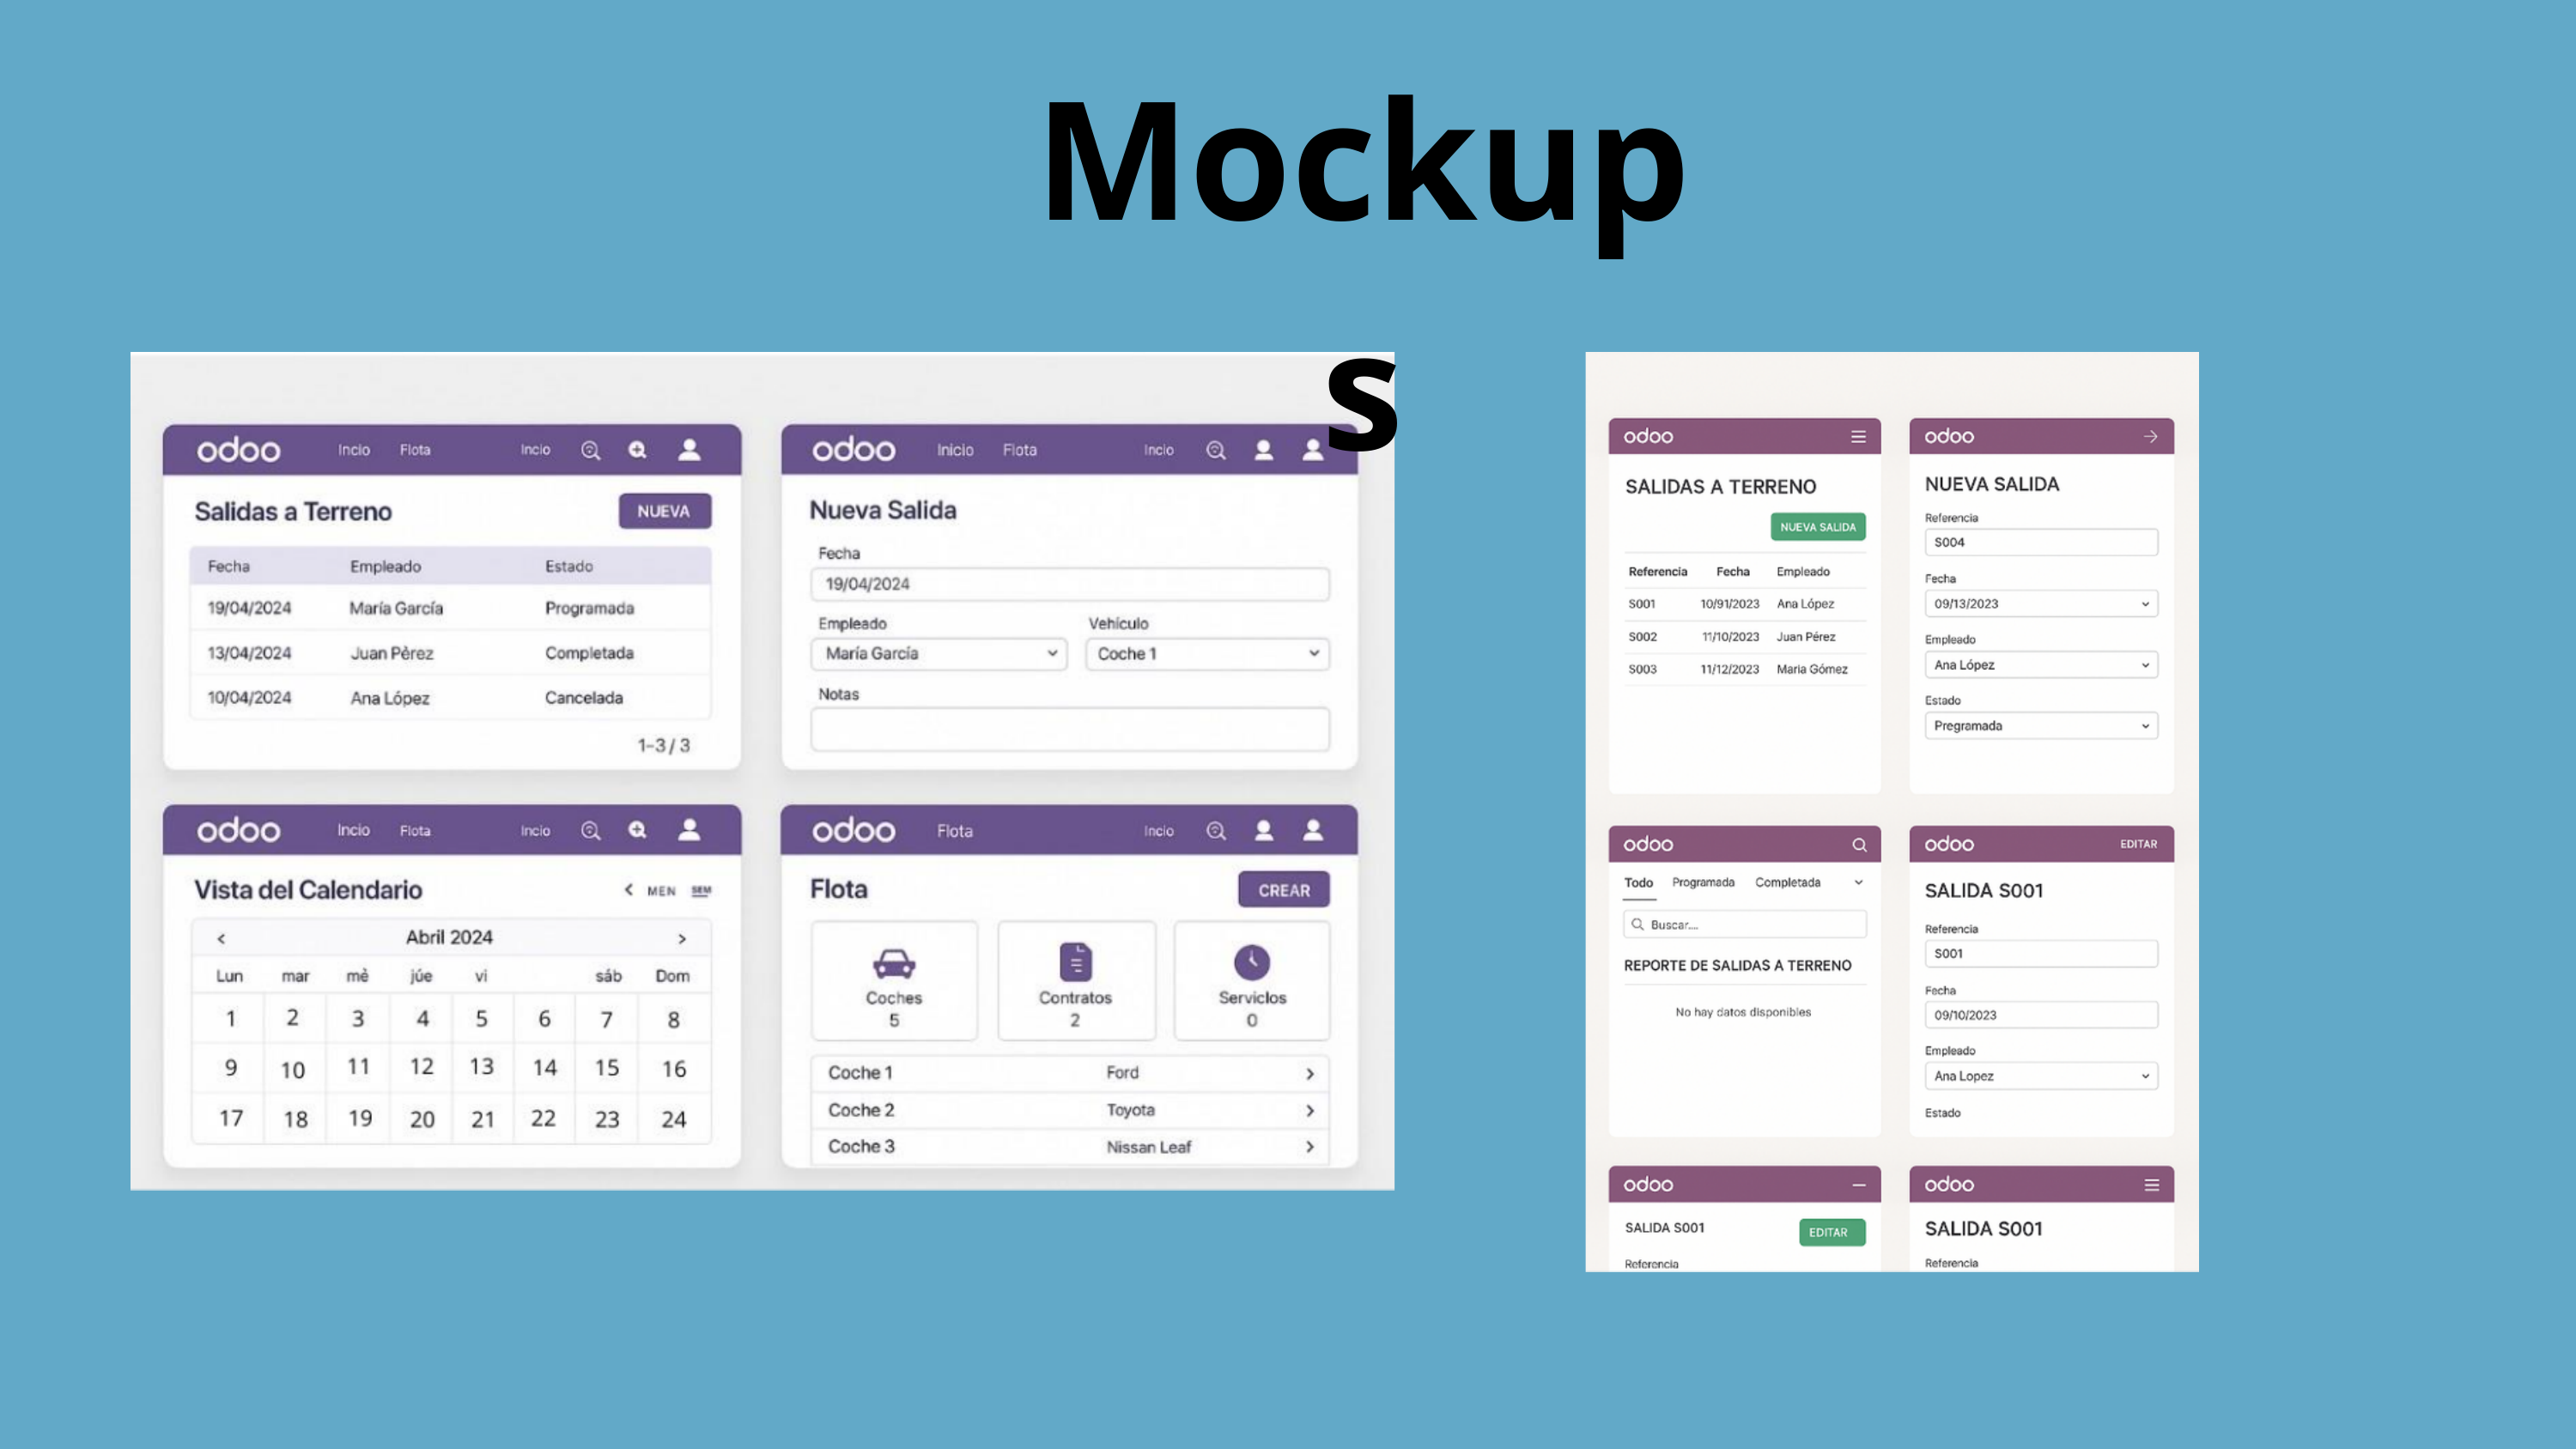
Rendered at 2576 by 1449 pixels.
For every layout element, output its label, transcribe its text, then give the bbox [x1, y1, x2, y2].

text_box Mockups [993, 22, 1732, 483]
text_box [131, 352, 1395, 1191]
text_box [1585, 352, 2199, 1272]
